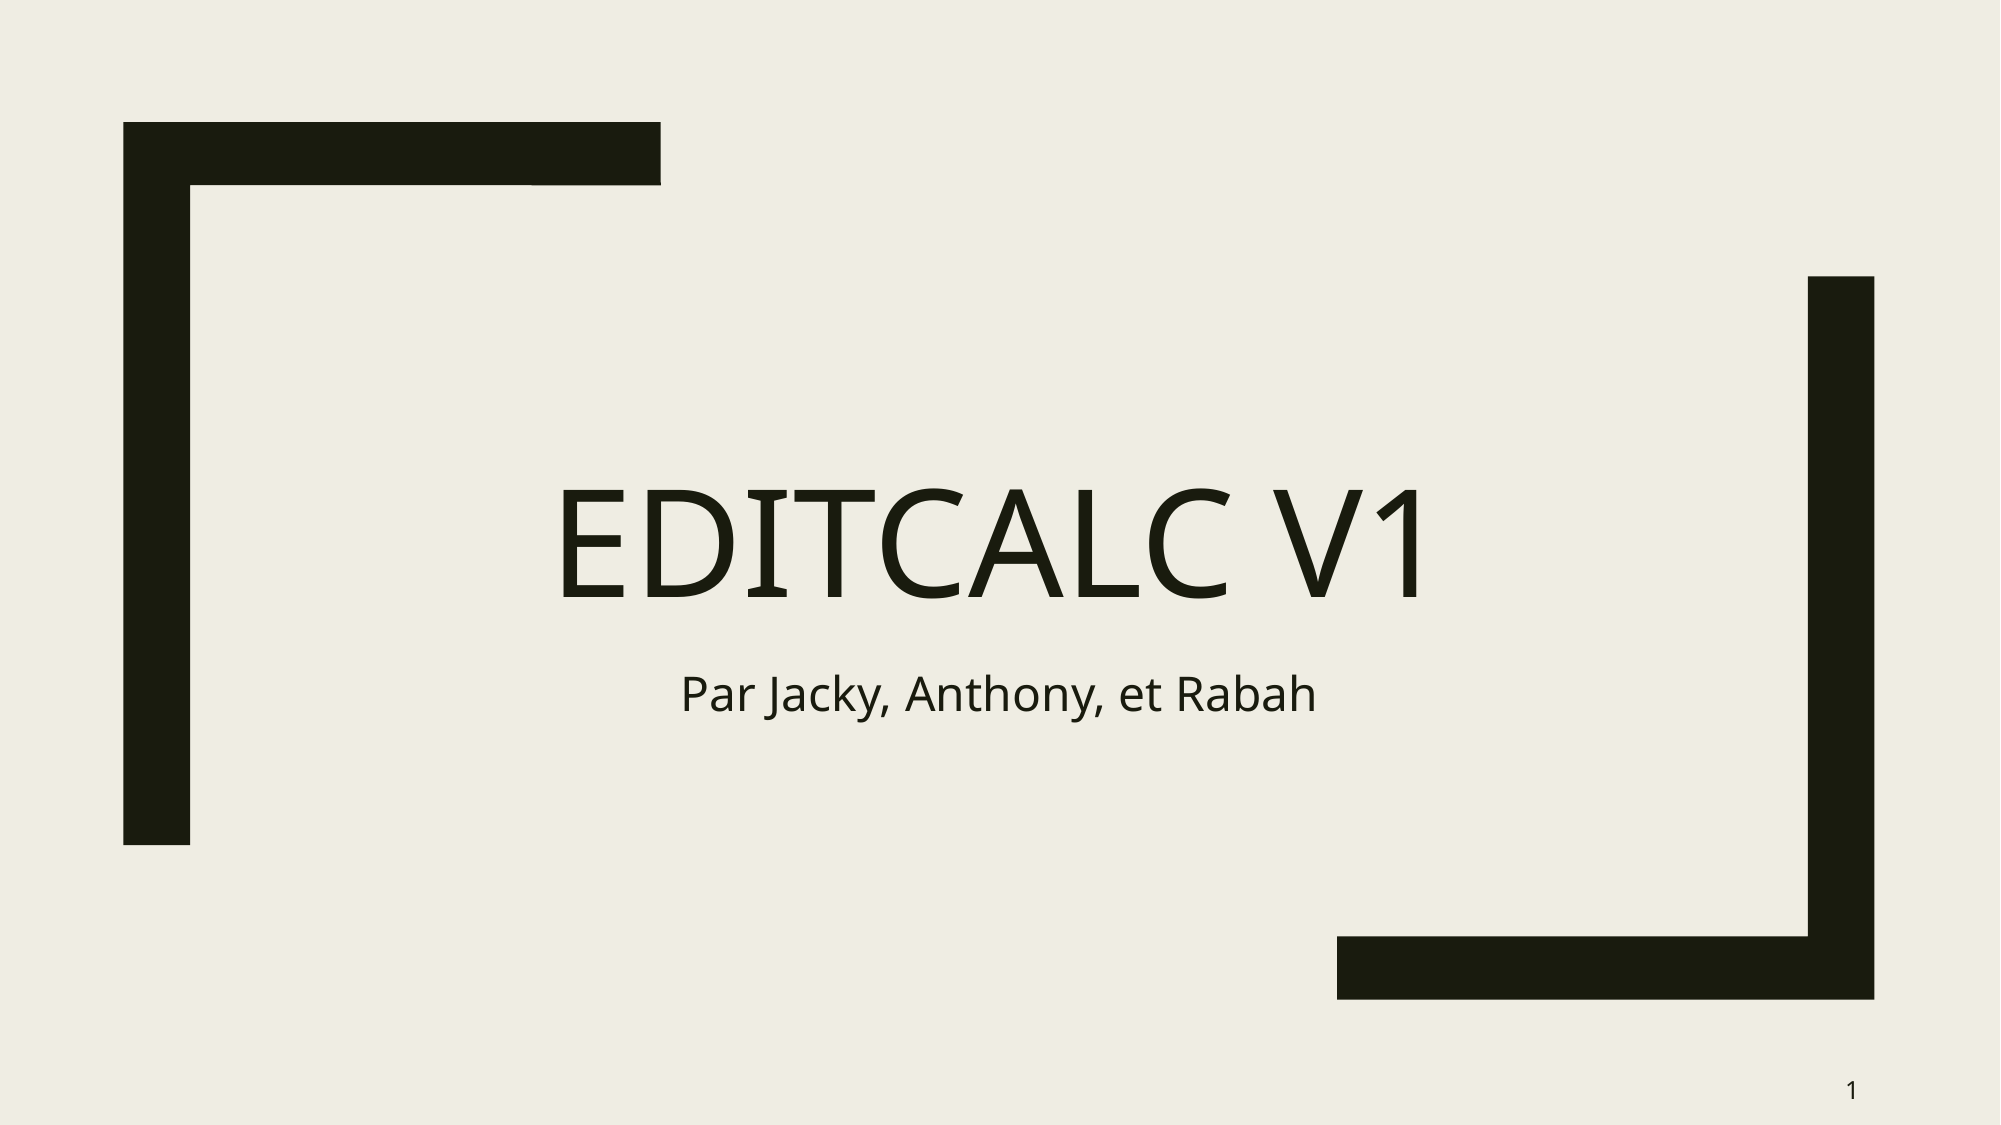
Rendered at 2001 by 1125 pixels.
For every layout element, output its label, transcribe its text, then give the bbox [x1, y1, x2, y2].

title Editcalc v1 [314, 293, 1686, 638]
subtitle Par Jacky, Anthony, et Rabah [439, 649, 1561, 828]
slide_number 1 [1612, 1058, 1875, 1125]
